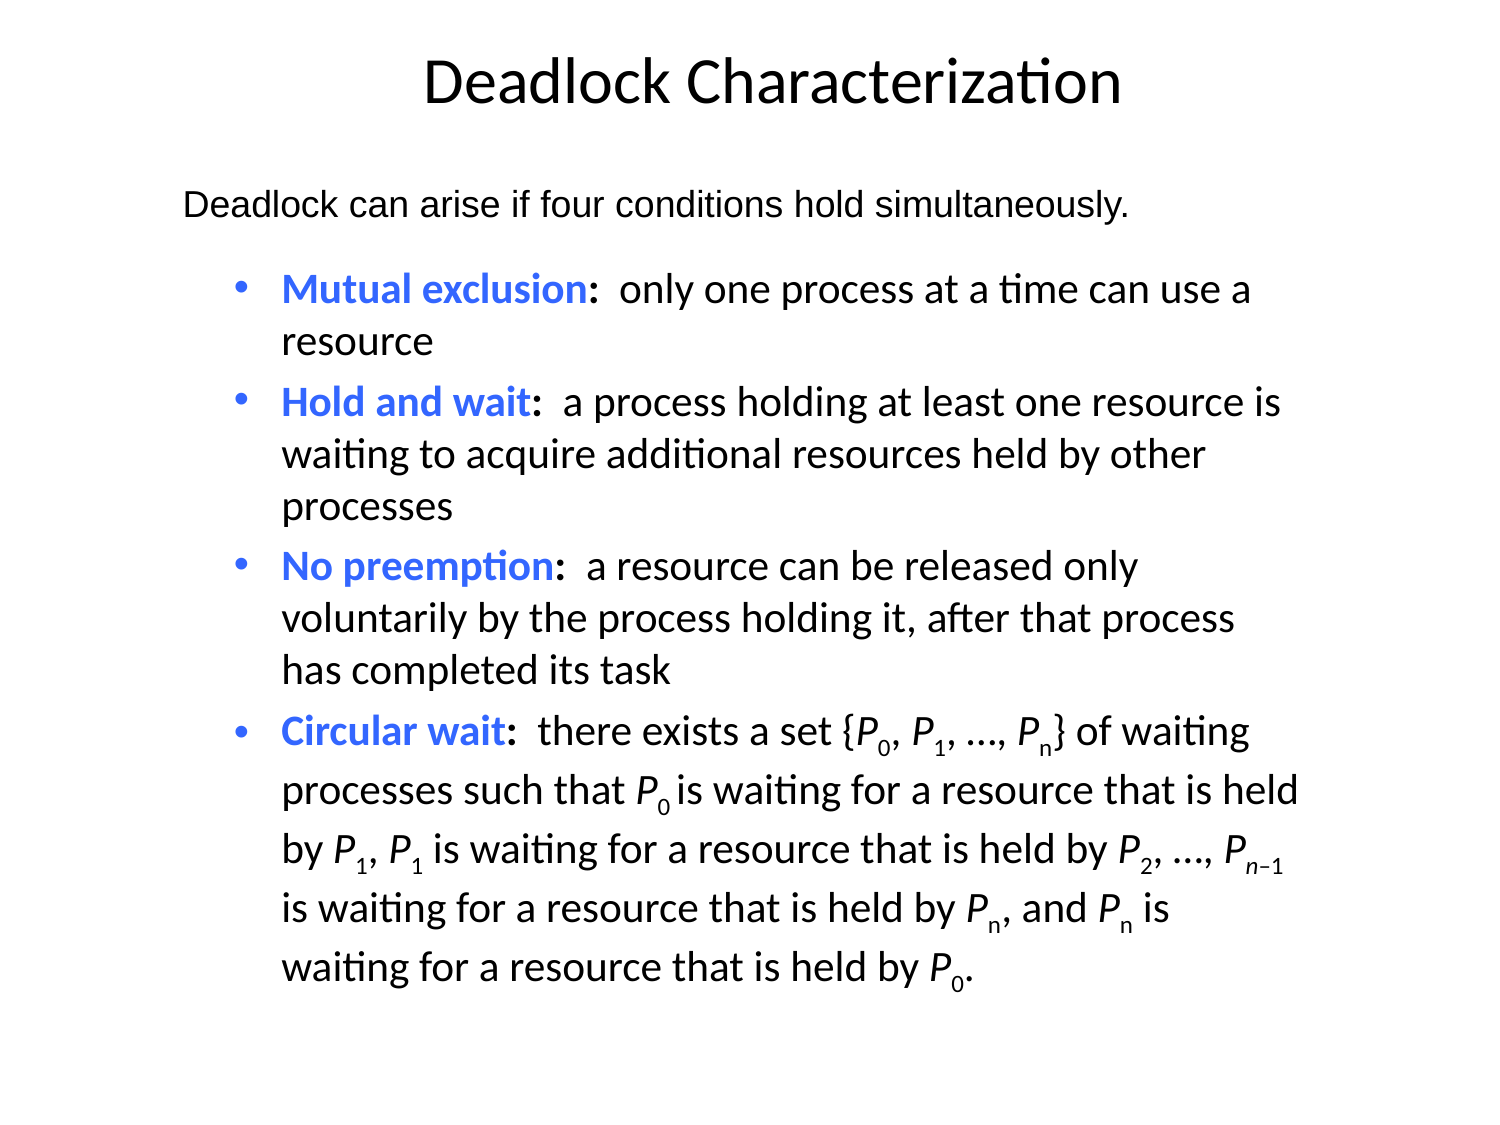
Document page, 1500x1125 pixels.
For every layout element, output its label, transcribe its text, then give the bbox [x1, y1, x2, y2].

list Mutual exclusion: only one process at a time can use a resource Hold and wait: a process holding at least one resource is waiting to acquire additional resources held by other processes No preemption: a resource can be released only voluntarily by the process holding it, after that process has completed its task Circular wait: there exists a set {P0, P1, …, Pn} of waiting processes such that P0 is waiting for a resource that is held by P1, P1 is waiting for a resource that is held by P2, …, Pn–1 is waiting for a resource that is held by Pn, and Pn is waiting for a resource that is held by P0. [219, 252, 1317, 1019]
title Deadlock Characterization [122, 29, 1425, 125]
text_box Deadlock can arise if four conditions hold simultaneously. [135, 172, 1178, 233]
